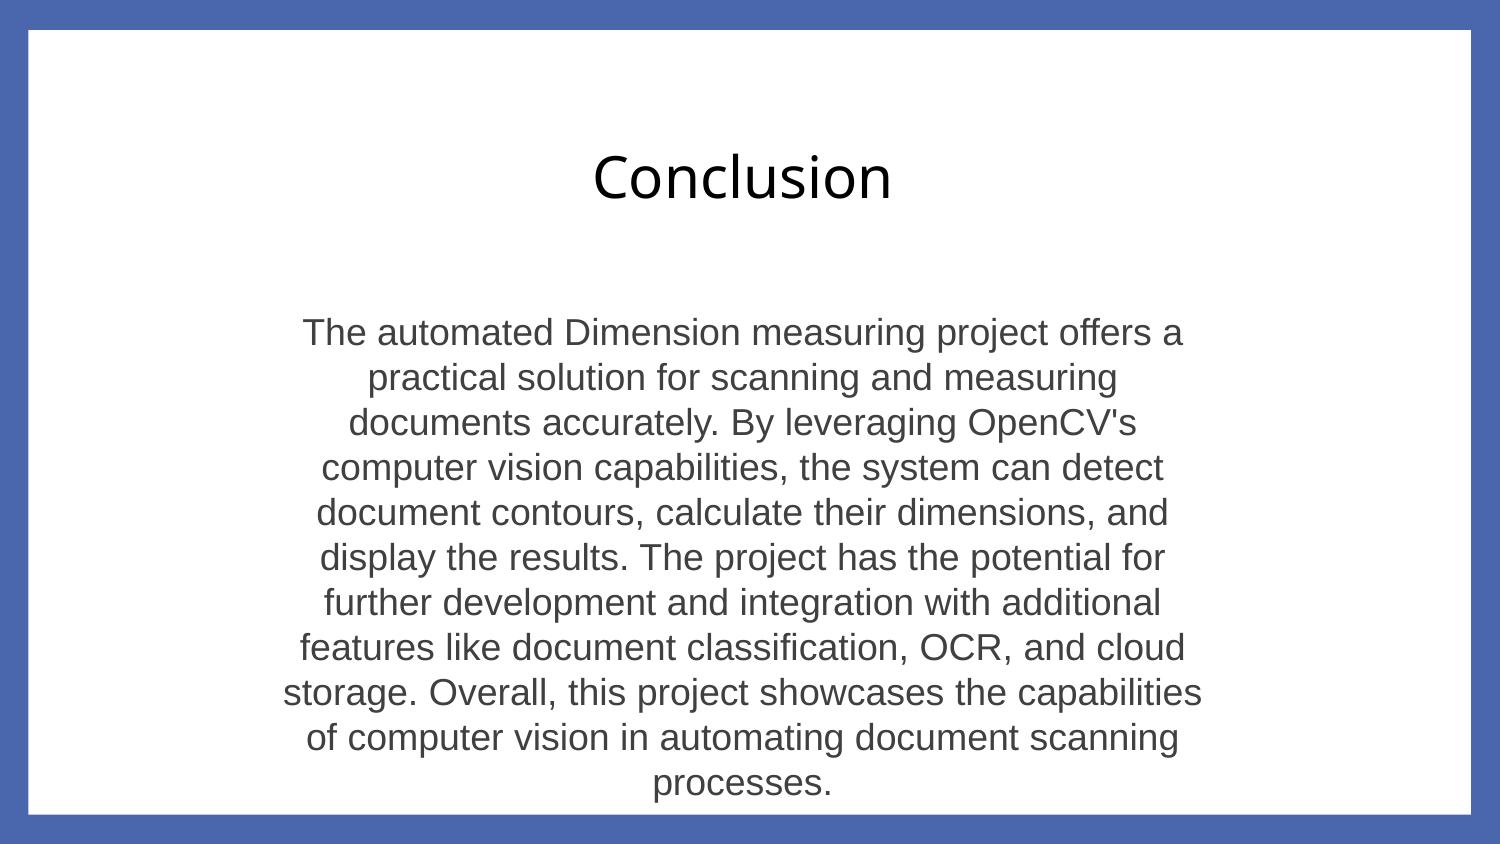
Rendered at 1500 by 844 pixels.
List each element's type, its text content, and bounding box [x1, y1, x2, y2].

text_box The automated Dimension measuring project offers a practical solution for scanning and measuring documents accurately. By leveraging OpenCV's computer vision capabilities, the system can detect document contours, calculate their dimensions, and display the results. The project has the potential for further development and integration with additional features like document classification, OCR, and cloud storage. Overall, this project showcases the capabilities of computer vision in automating document scanning processes. [260, 300, 1225, 811]
text_box Conclusion [391, 132, 1094, 218]
